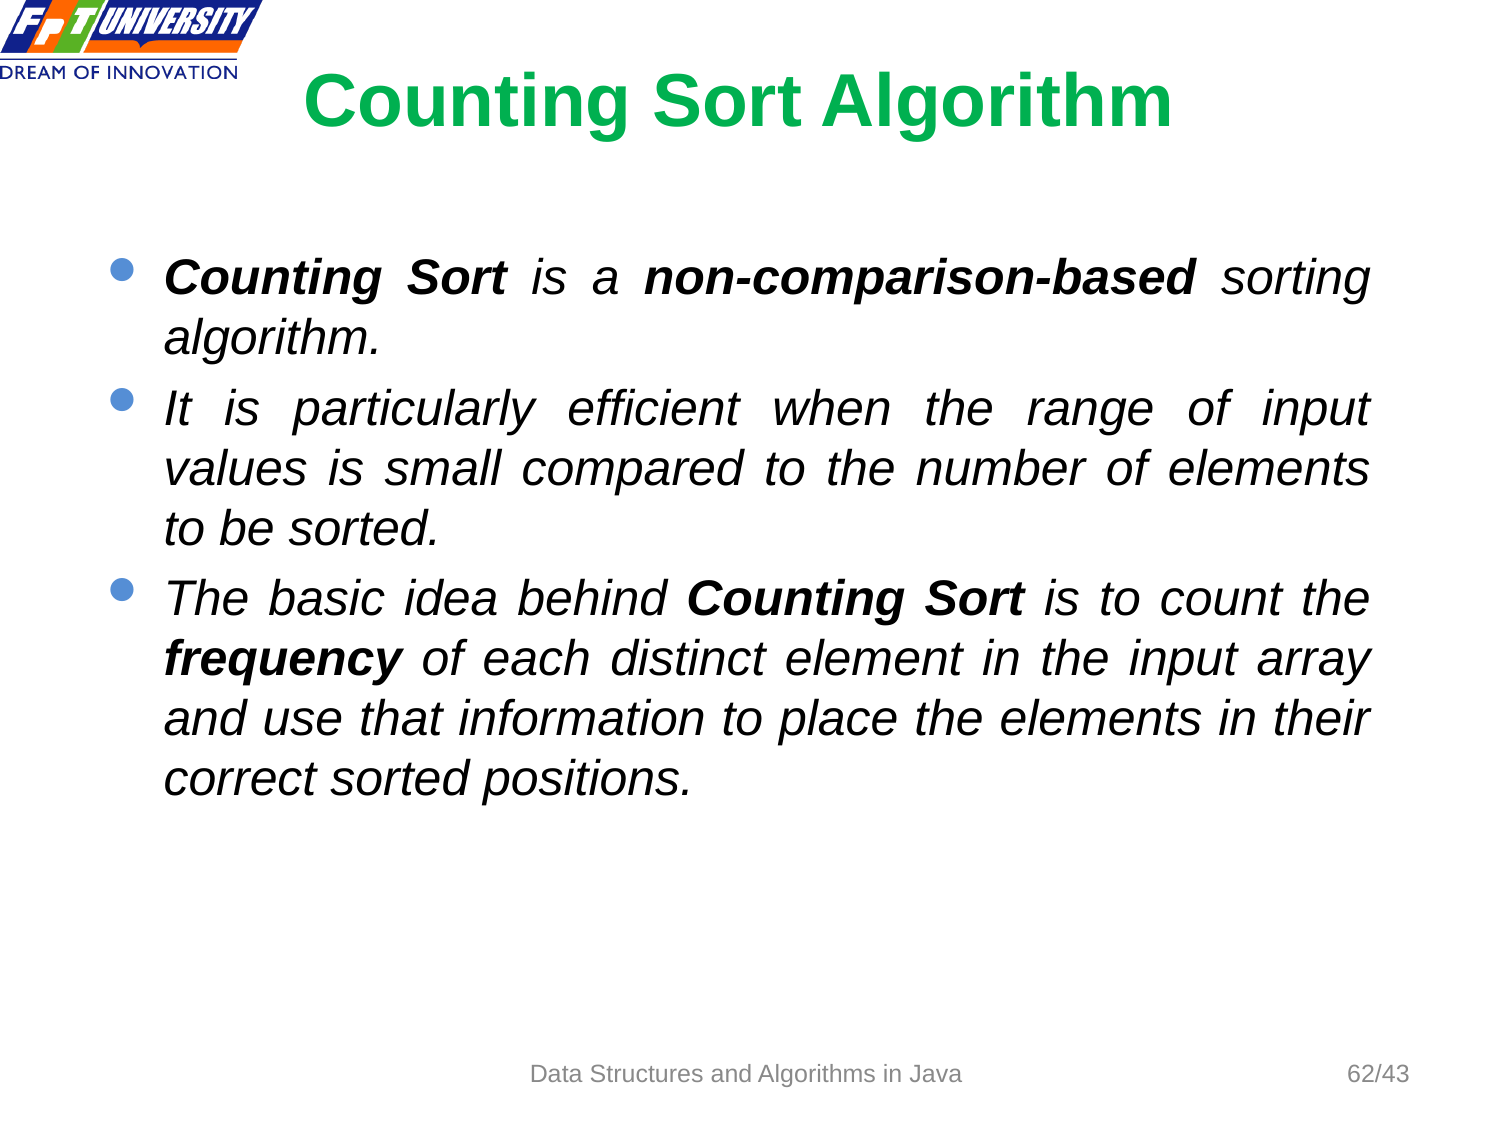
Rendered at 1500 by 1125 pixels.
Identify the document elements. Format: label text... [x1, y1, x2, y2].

footer Data Structures and Algorithms in Java [474, 1042, 1025, 1103]
slide_number /43 [1074, 1042, 1425, 1103]
list Counting Sort is a non-comparison-based sorting algorithm. It is particularly efficient when the range of input values is small compared to the number of elements to be sorted. The basic idea behind Counting Sort is to count the frequency of each distinct element in the input array and use that information to place the elements in their correct sorted positions. [91, 237, 1387, 813]
picture [0, 0, 263, 79]
title Counting Sort Algorithm [63, 42, 1415, 151]
